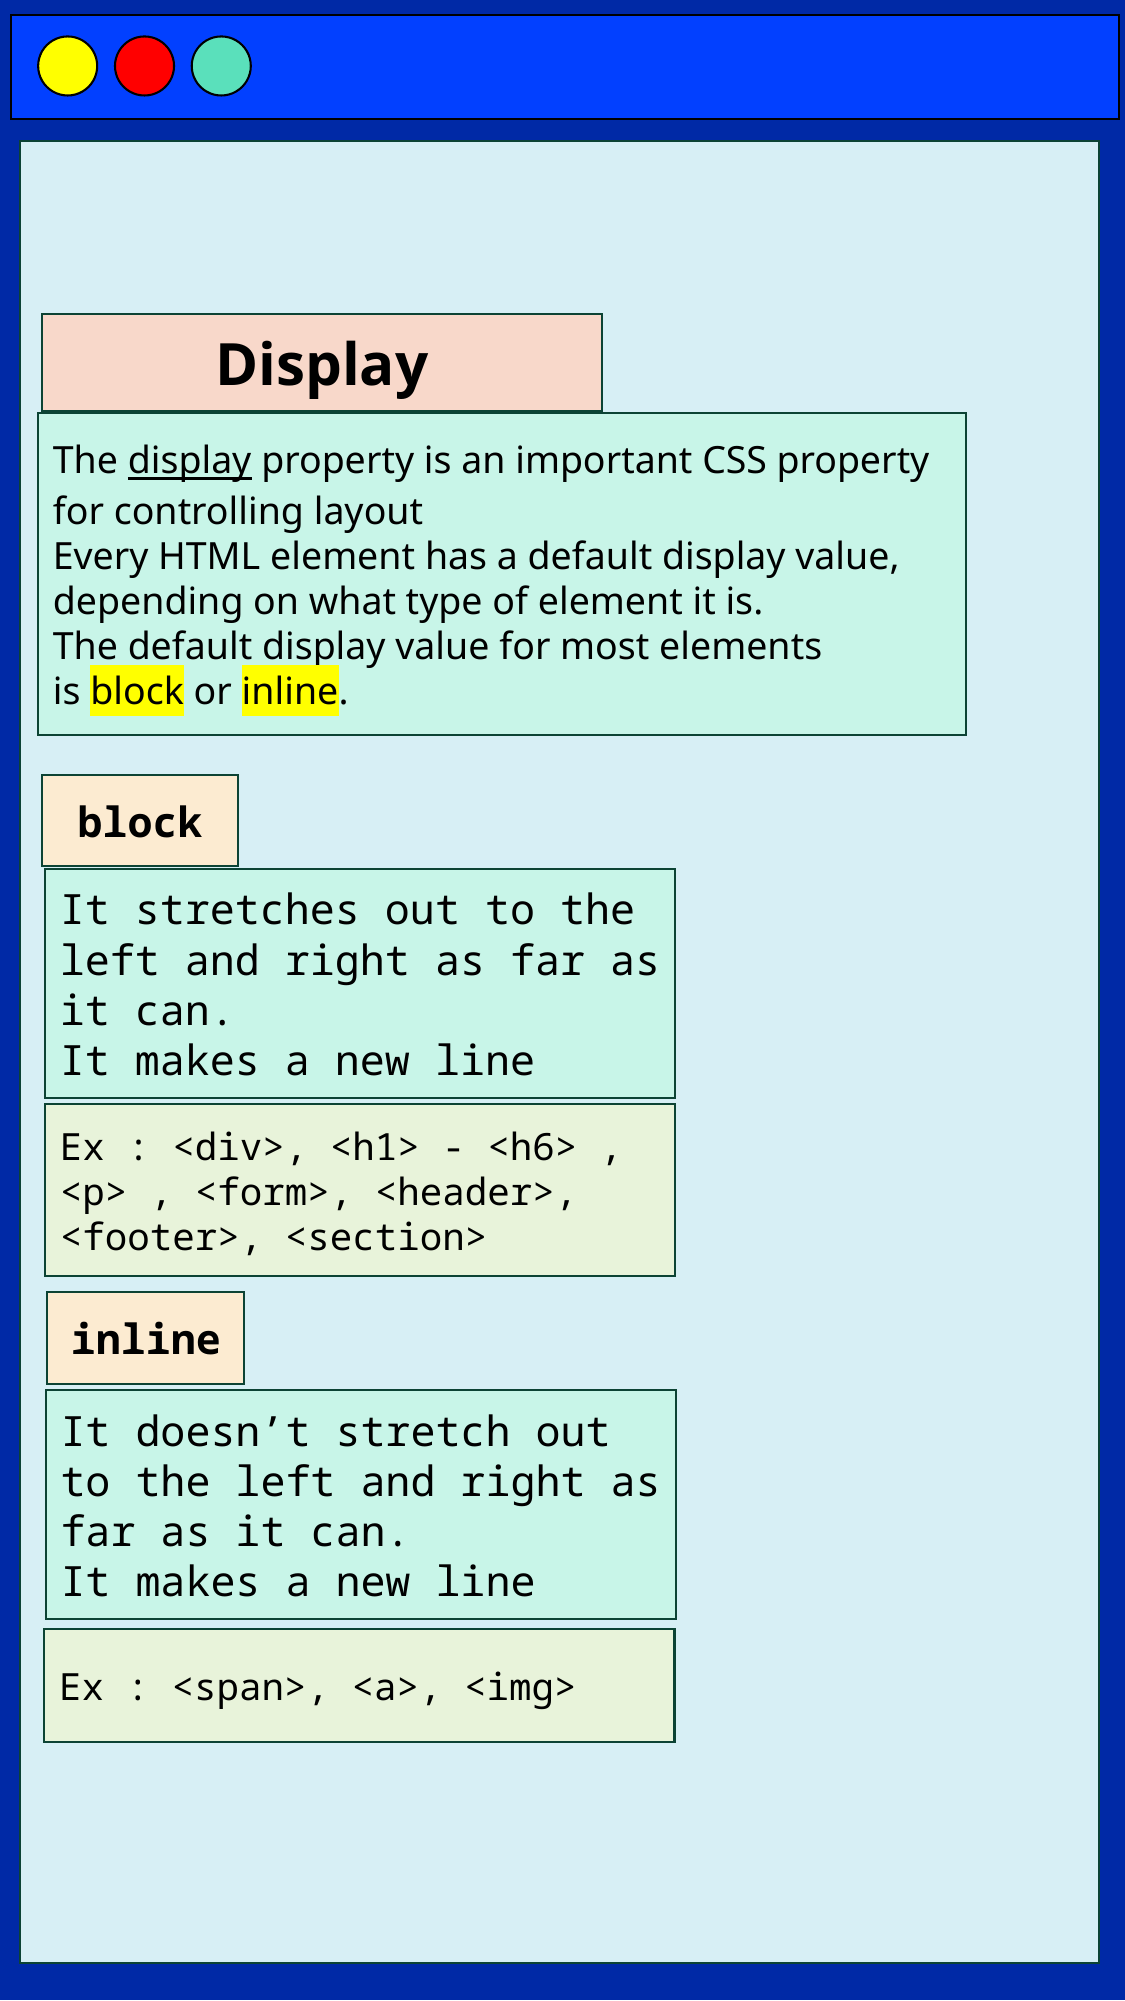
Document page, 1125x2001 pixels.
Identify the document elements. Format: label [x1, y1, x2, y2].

text_box [41, 774, 676, 1276]
text_box [10, 15, 1120, 119]
text_box [44, 1292, 677, 1743]
text_box [19, 140, 1100, 1964]
text_box [38, 314, 967, 736]
